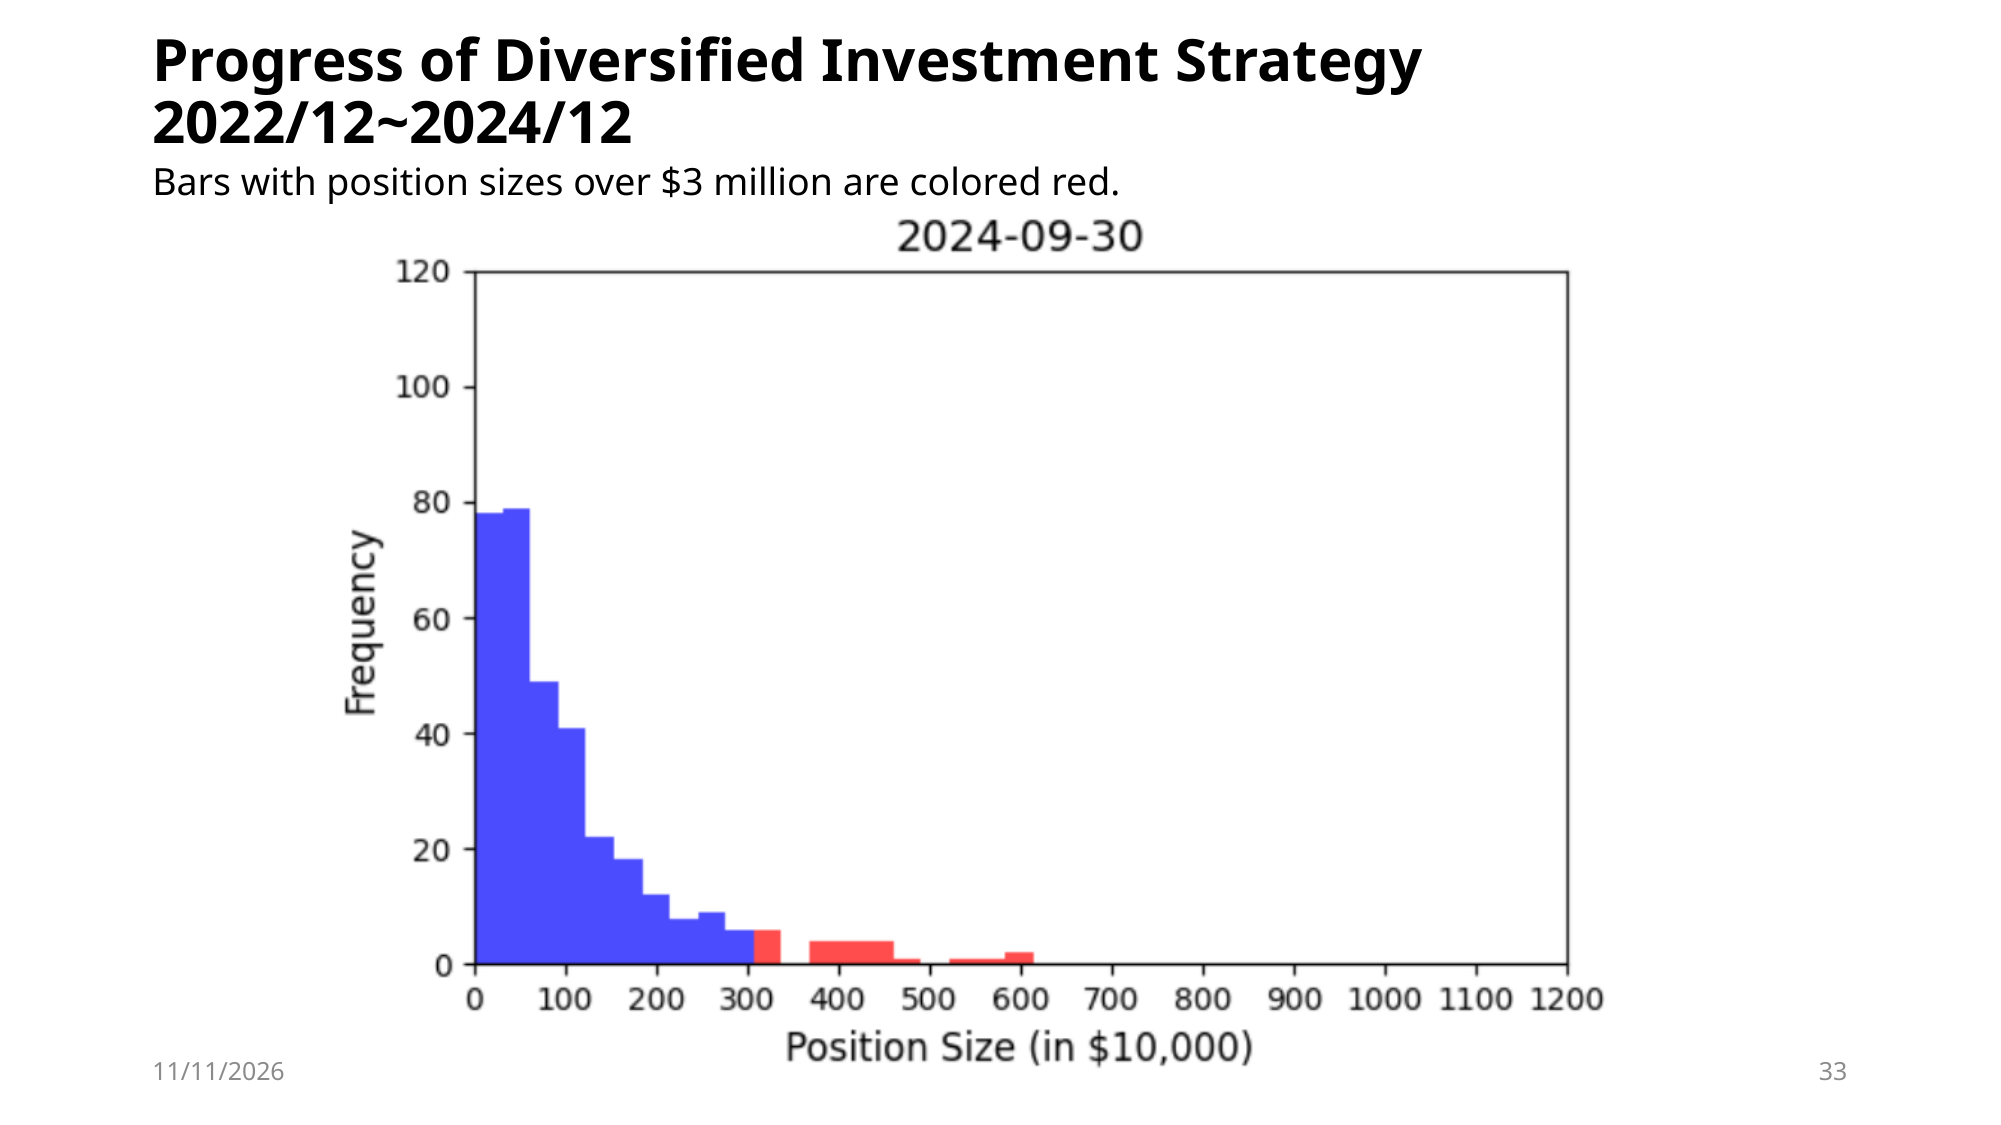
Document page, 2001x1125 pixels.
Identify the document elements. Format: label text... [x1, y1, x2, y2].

title Progress of Diversified Investment Strategy 2022/12~2024/12 [137, 22, 1863, 165]
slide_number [137, 1042, 588, 1103]
text_box Bars with position sizes over $3 million are colored red. [137, 150, 1138, 211]
picture [319, 211, 1638, 1079]
slide_number 33 [1412, 1042, 1863, 1103]
